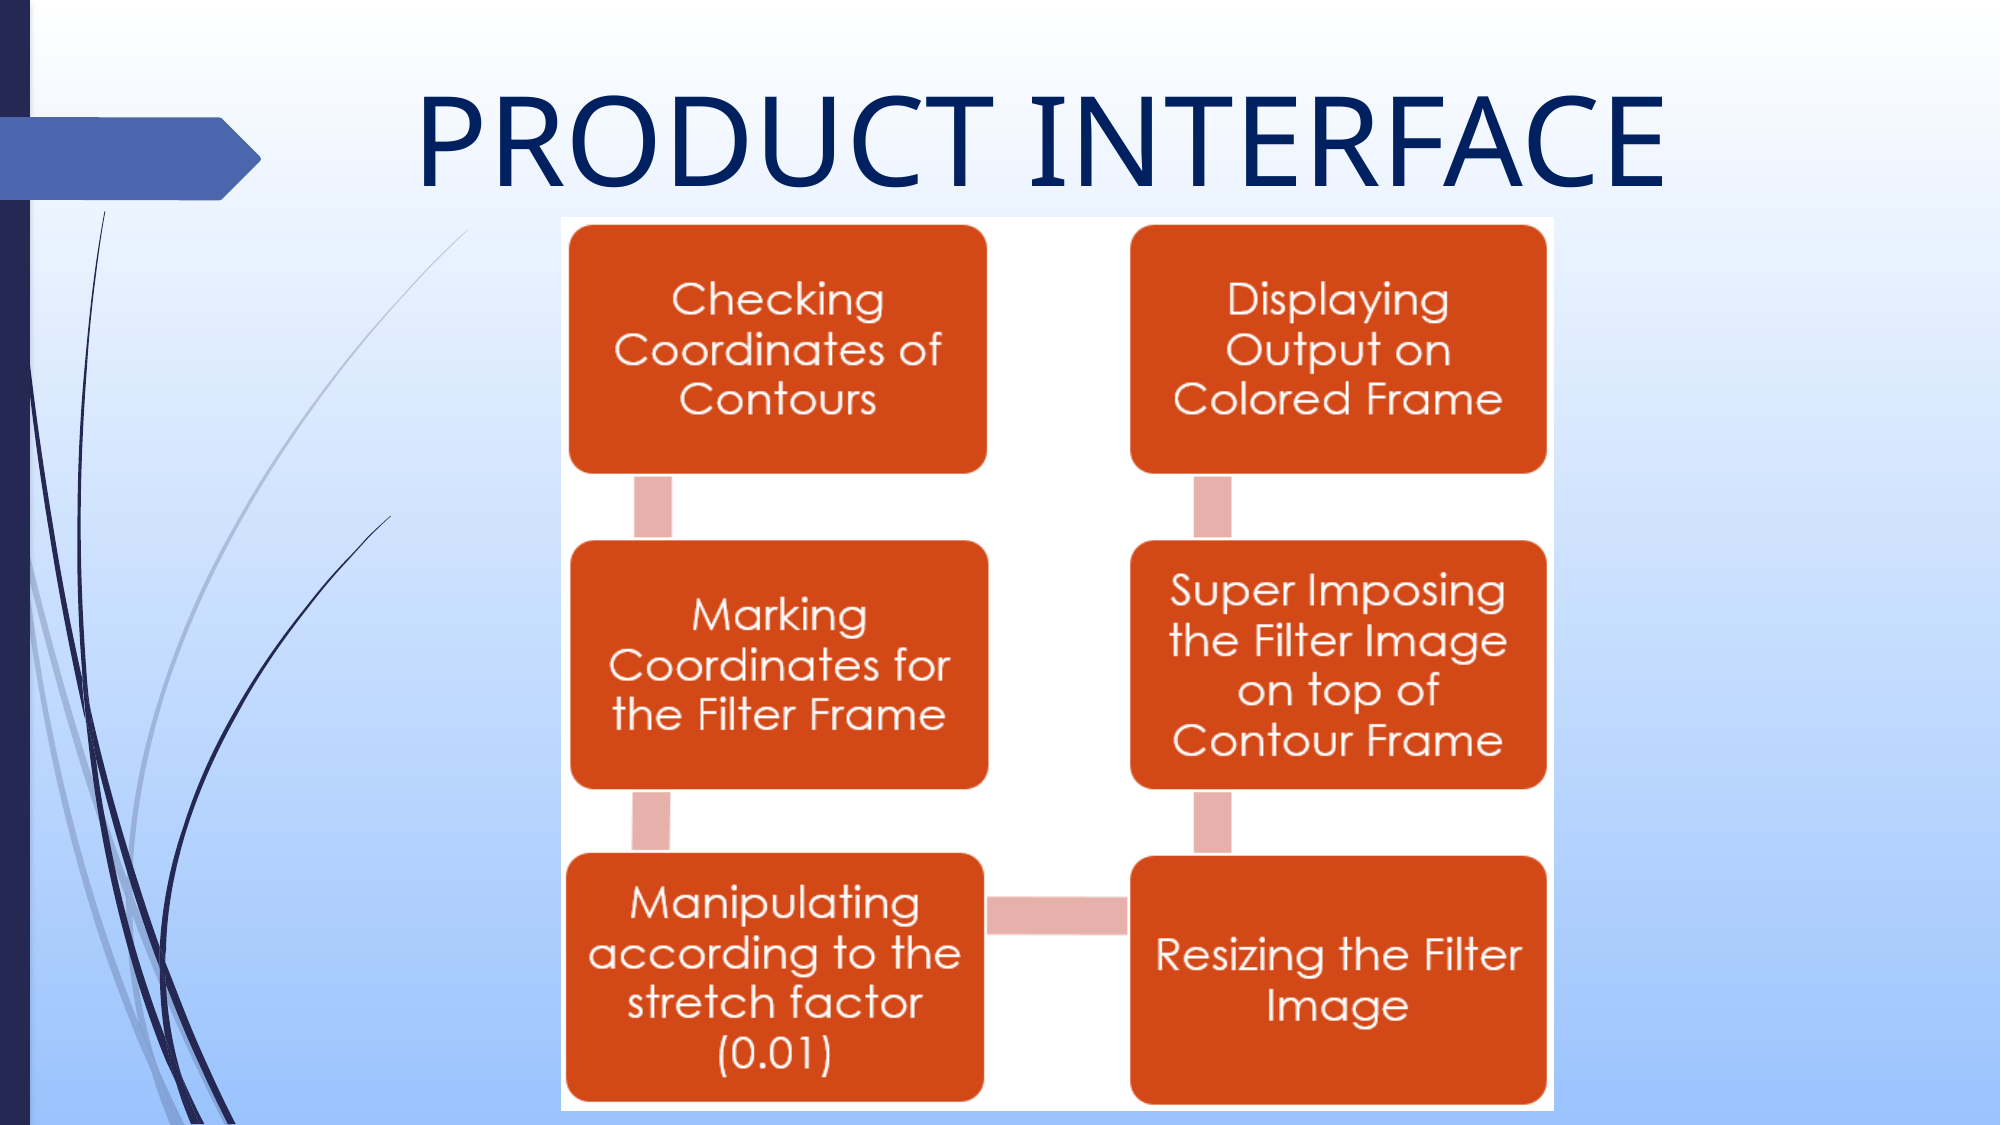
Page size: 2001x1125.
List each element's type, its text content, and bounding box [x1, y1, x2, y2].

picture [560, 217, 1555, 1111]
text_box PRODUCT INTERFACE [289, 54, 1826, 436]
